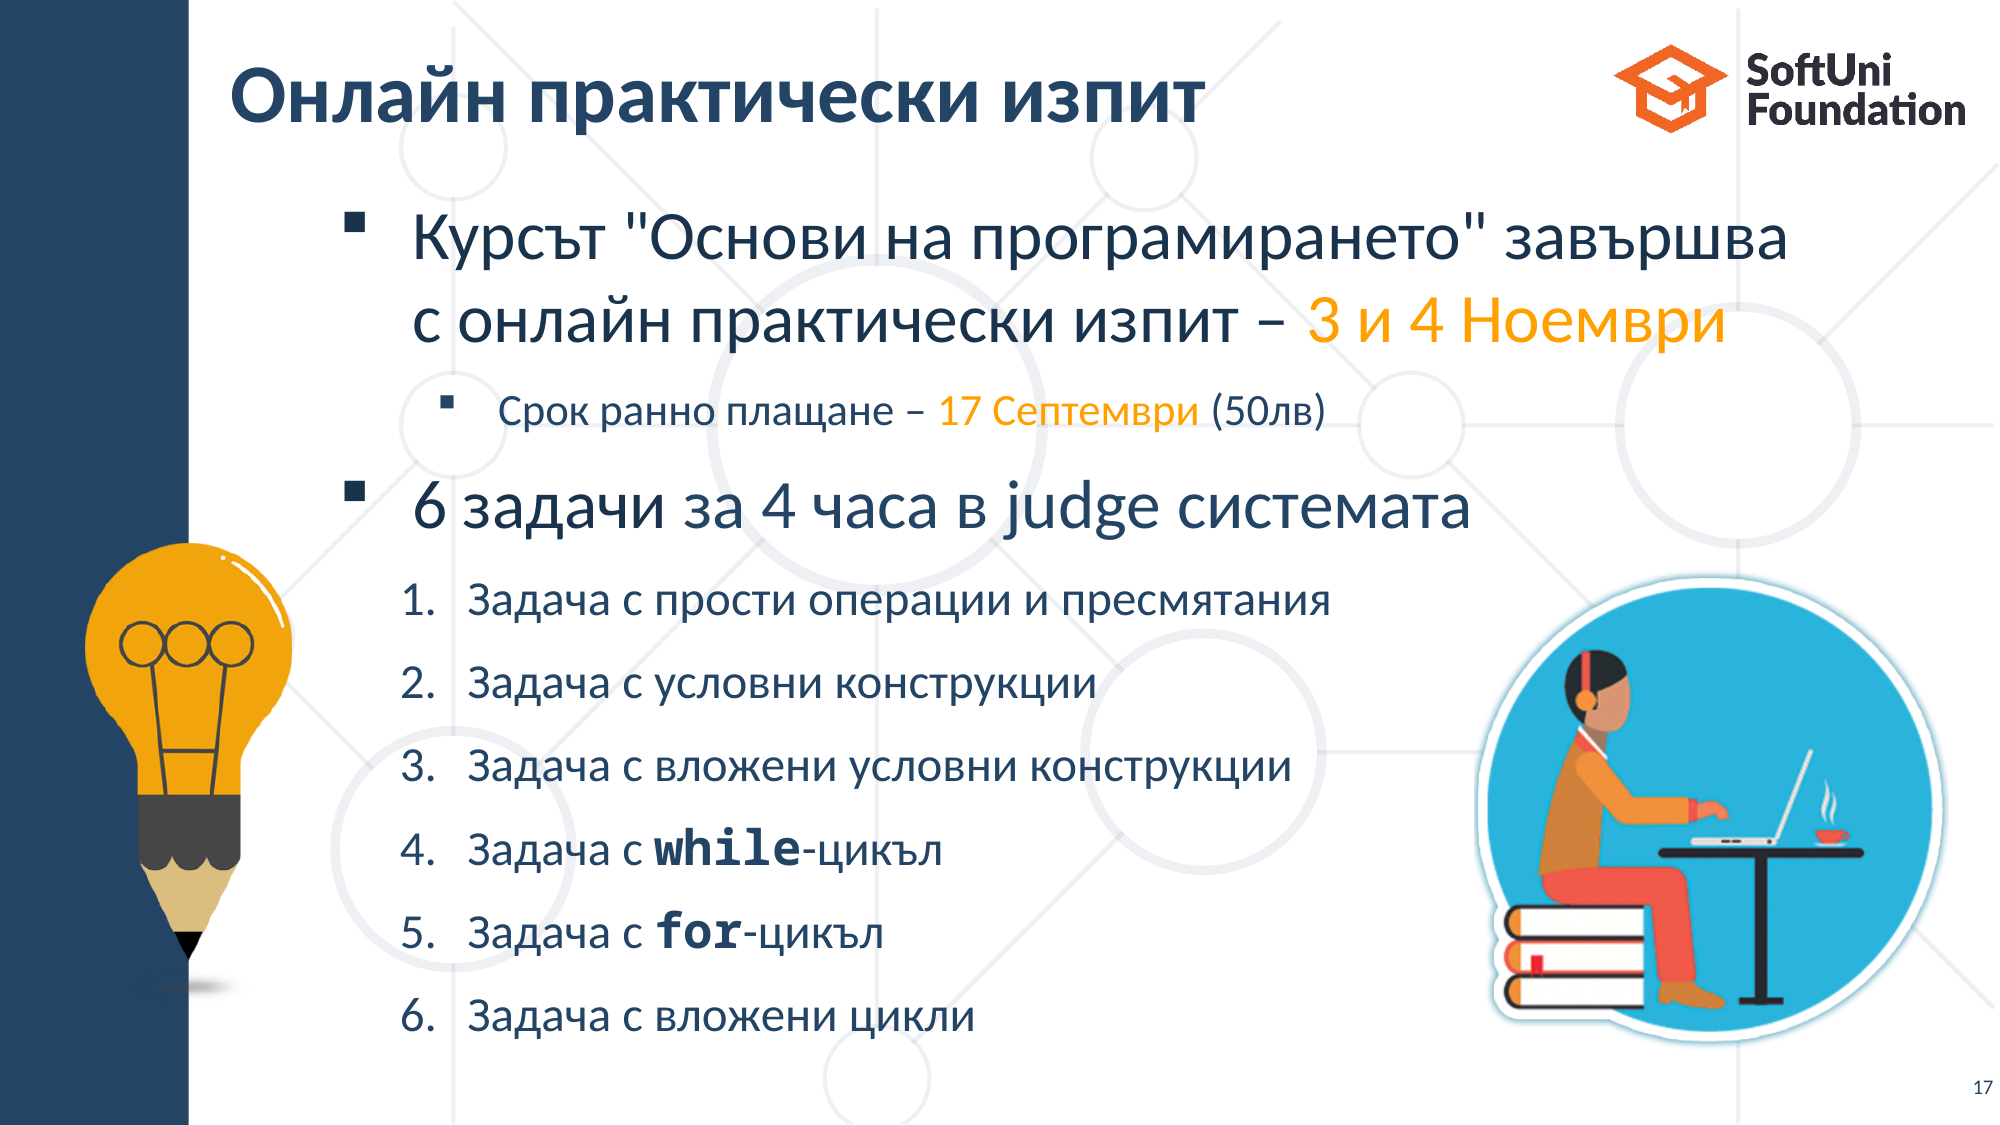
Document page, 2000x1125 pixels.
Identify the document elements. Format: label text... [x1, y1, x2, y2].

title Онлайн практически изпит [212, 16, 1591, 162]
picture [1474, 563, 1949, 1063]
picture [1613, 44, 1965, 133]
picture [85, 543, 292, 1003]
slide_number 17 [1929, 1070, 2000, 1103]
list Курсът "Основи на програмирането" завършва с онлайн практически изпит – 3 и 4 Ноември Срок ранно плащане – 17 Септември (50лв) 6 задачи за 4 часа в judge системата Задача с прости операции и пресмятания Задача с условни конструкции Задача с вложени условни конструкции Задача с while-цикъл Задача с for-цикъл Задача с вложени цикли [321, 183, 1968, 1050]
